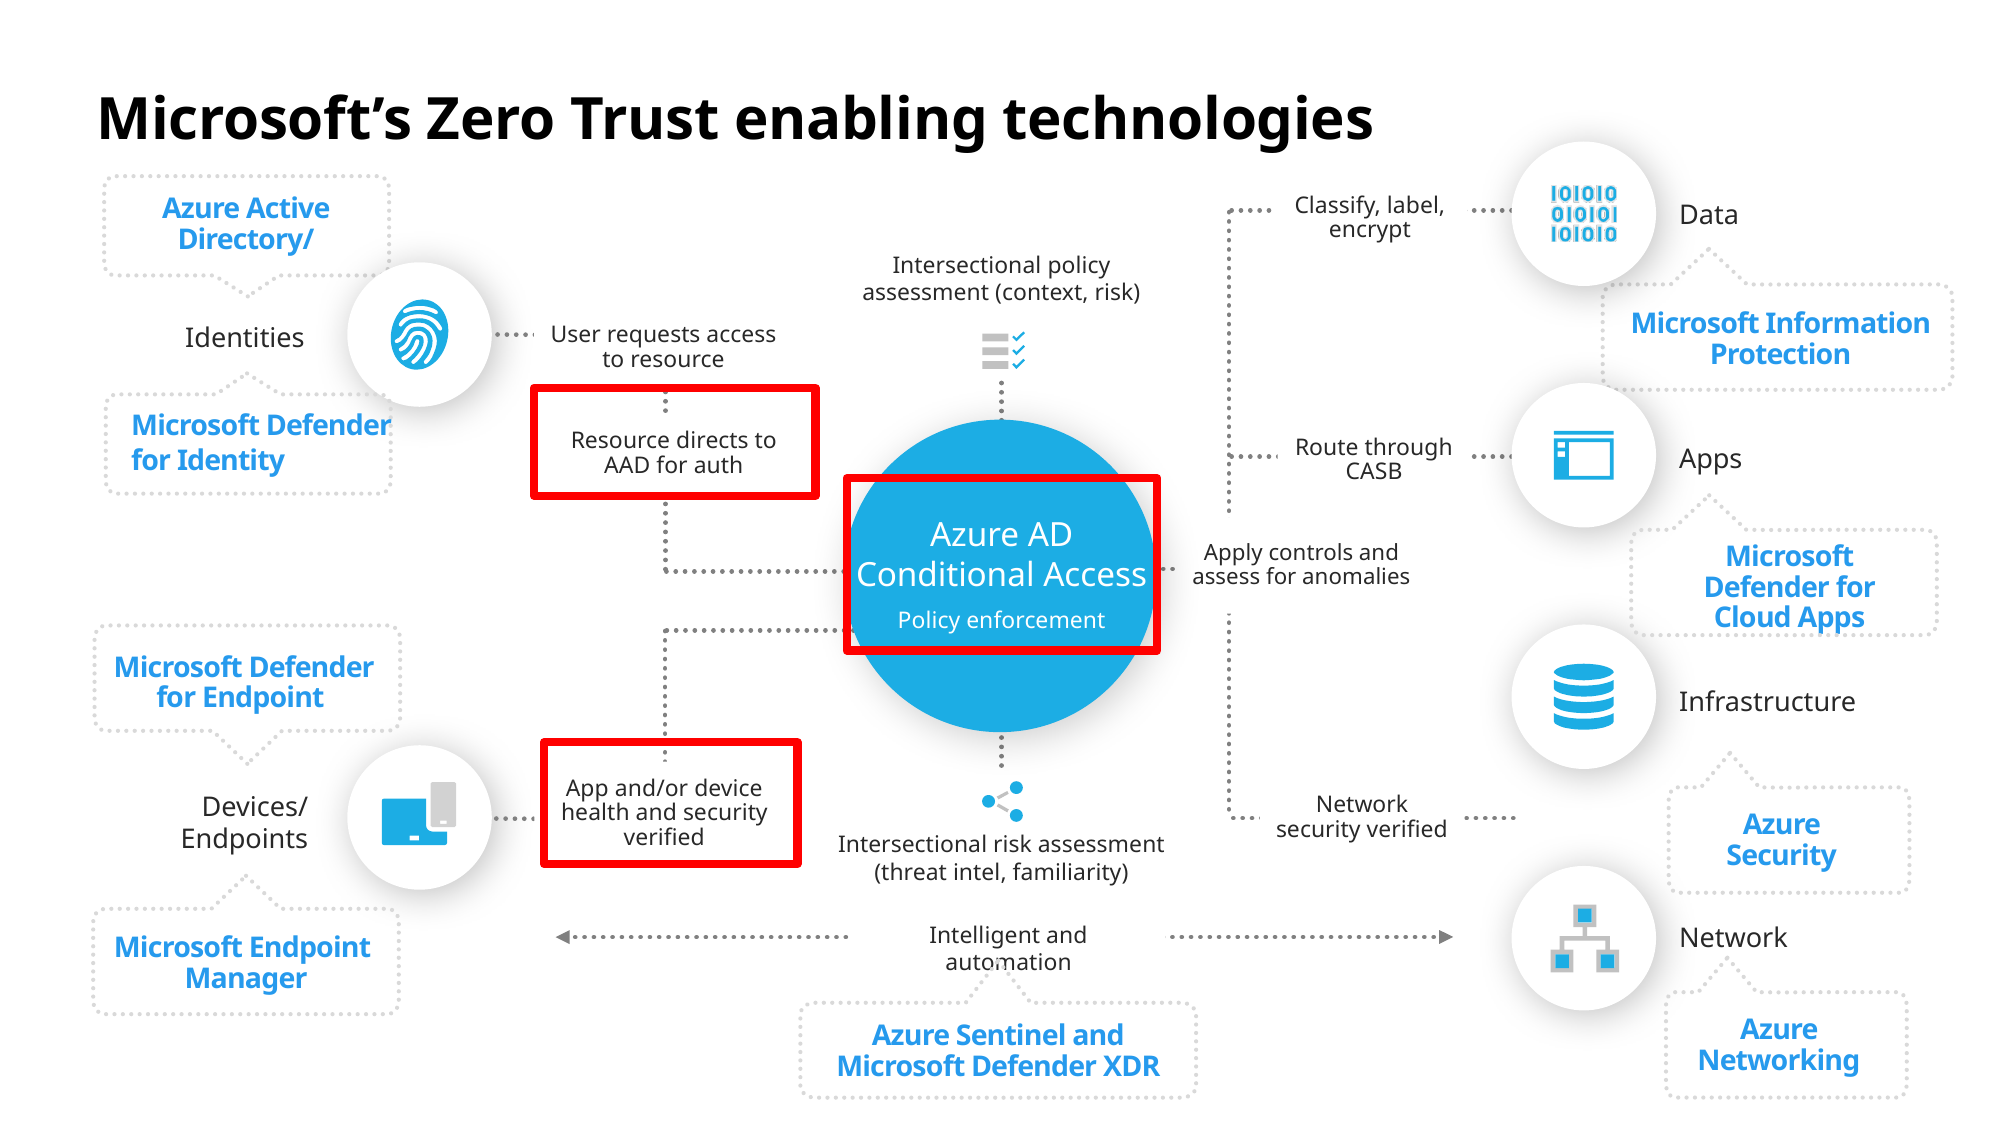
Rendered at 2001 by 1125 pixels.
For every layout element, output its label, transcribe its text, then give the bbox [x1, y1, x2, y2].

text_box Data [1678, 194, 1749, 234]
text_box Network [1679, 919, 1808, 954]
text_box Microsoft Information Protection [1627, 309, 1934, 372]
text_box Intersectional risk assessment (threat intel, familiarity) [796, 822, 1207, 893]
text_box Route through CASB [1277, 411, 1471, 456]
text_box [799, 959, 1197, 1099]
text_box Apps [1678, 435, 1755, 481]
text_box [533, 387, 665, 497]
text_box [105, 372, 392, 495]
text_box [1511, 382, 1657, 528]
text_box Devices/ Endpoints [92, 781, 323, 862]
text_box Network security verified [1259, 819, 1465, 867]
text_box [1511, 624, 1657, 770]
text_box [1510, 865, 1657, 1012]
text_box User requests access to resource [534, 308, 794, 387]
text_box Azure Networking [1695, 1014, 1863, 1077]
text_box Microsoft Defender for Endpoint [100, 652, 387, 715]
text_box Apply controls and assess for anomalies [1180, 570, 1228, 614]
text_box Infrastructure [1679, 681, 1857, 720]
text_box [976, 776, 1027, 828]
text_box [1630, 494, 1938, 636]
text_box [839, 419, 1165, 733]
text_box [1601, 248, 1954, 391]
text_box [1665, 957, 1908, 1099]
text_box Azure Active Directory/ [133, 194, 359, 256]
text_box [93, 624, 401, 765]
title Microsoft’s Zero Trust enabling technologies [96, 81, 1904, 153]
text_box Microsoft Defender for Identity [116, 399, 407, 483]
text_box [666, 387, 816, 497]
text_box Apply controls and assess for anomalies [1176, 517, 1228, 568]
text_box [92, 875, 400, 1015]
text_box [543, 741, 798, 865]
text_box Apply controls and assess for anomalies [1230, 517, 1427, 614]
text_box [103, 175, 390, 298]
text_box Intelligent and automation [851, 912, 1166, 953]
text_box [1550, 904, 1617, 972]
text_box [347, 261, 493, 407]
text_box Classify, label, encrypt [1272, 169, 1467, 209]
text_box Network security verified [1259, 768, 1465, 817]
text_box Classify, label, encrypt [1272, 211, 1467, 267]
text_box Identities [170, 313, 320, 361]
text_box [1511, 141, 1657, 287]
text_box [978, 325, 1027, 374]
text_box App and/or device health and security verified [534, 820, 795, 866]
text_box [1667, 752, 1911, 894]
text_box Route through CASB [1277, 458, 1471, 509]
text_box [347, 744, 493, 890]
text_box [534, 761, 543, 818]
text_box Azure Security [1698, 810, 1865, 872]
text_box Intersectional policy assessment (context, risk) [824, 243, 1179, 313]
